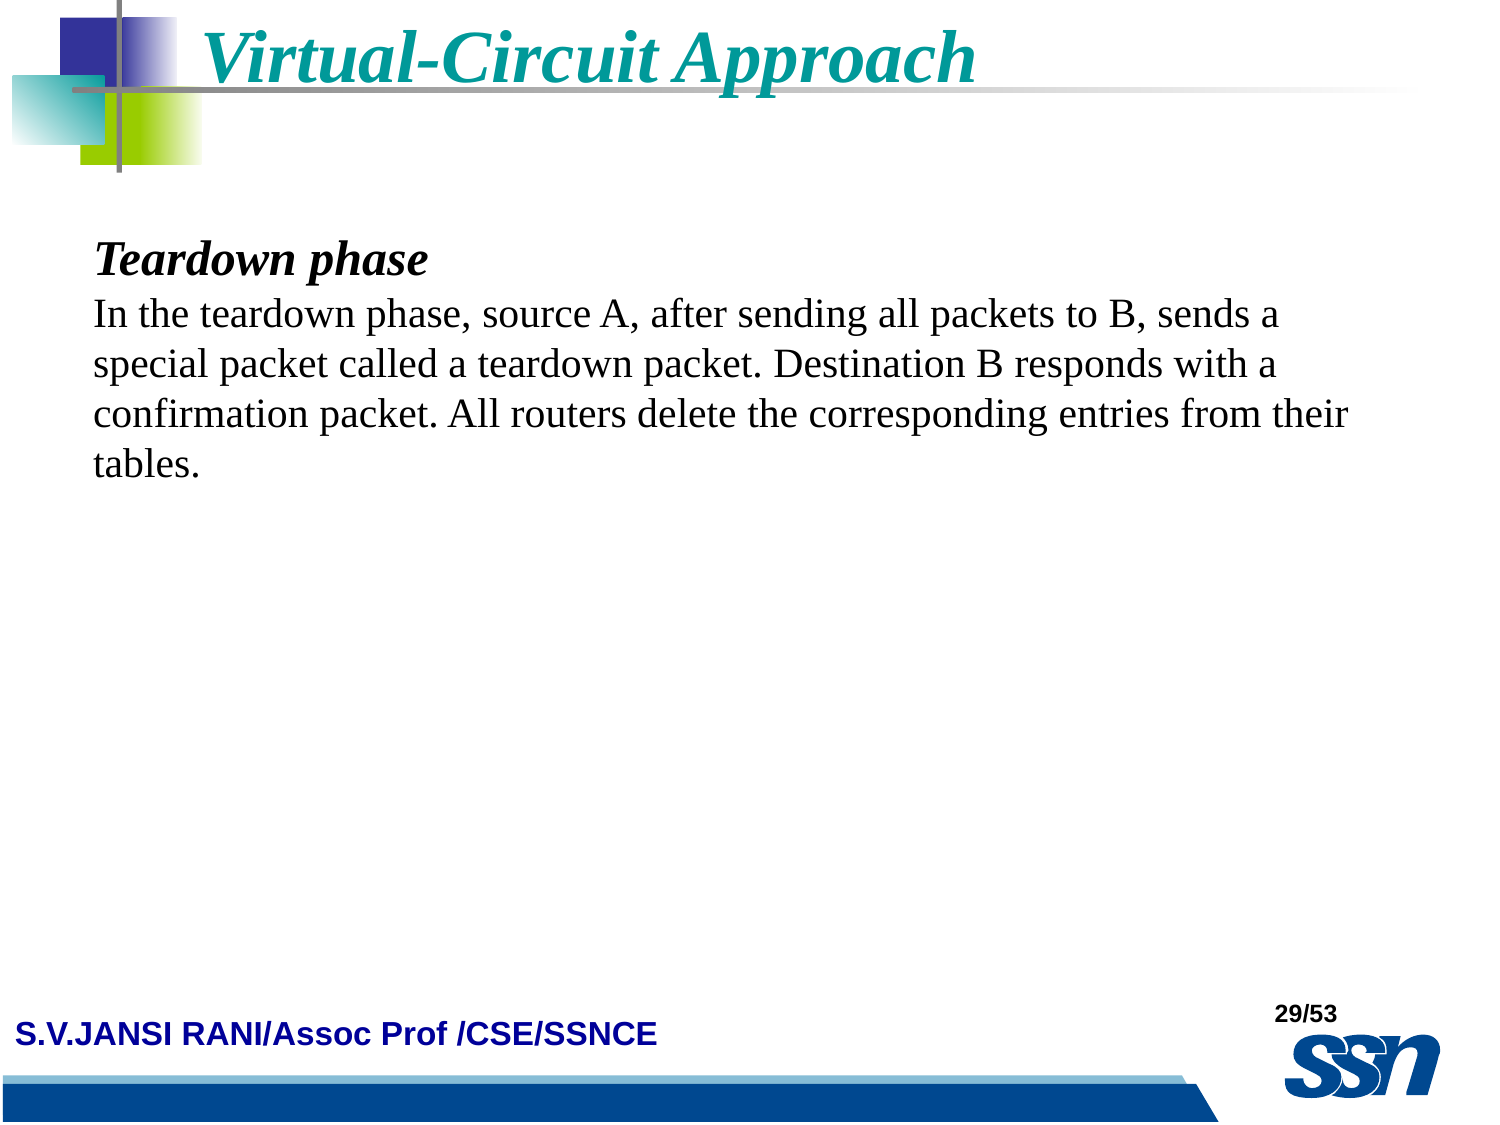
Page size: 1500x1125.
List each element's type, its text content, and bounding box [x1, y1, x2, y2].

text_box Teardown phase In the teardown phase, source A, after sending all packets to B, sends a special packet called a teardown packet. Destination B responds with a confirmation packet. All routers delete the corresponding entries from their tables. [78, 218, 1397, 494]
text_box [122, 17, 177, 86]
text_box [122, 93, 141, 165]
text_box Virtual-Circuit Approach [185, 0, 994, 105]
text_box [12, 75, 105, 145]
text_box [116, 0, 122, 87]
text_box [80, 93, 116, 165]
text_box [141, 93, 202, 165]
text_box [60, 17, 116, 86]
text_box [116, 93, 122, 173]
text_box [994, 87, 1423, 93]
text_box [72, 87, 185, 93]
